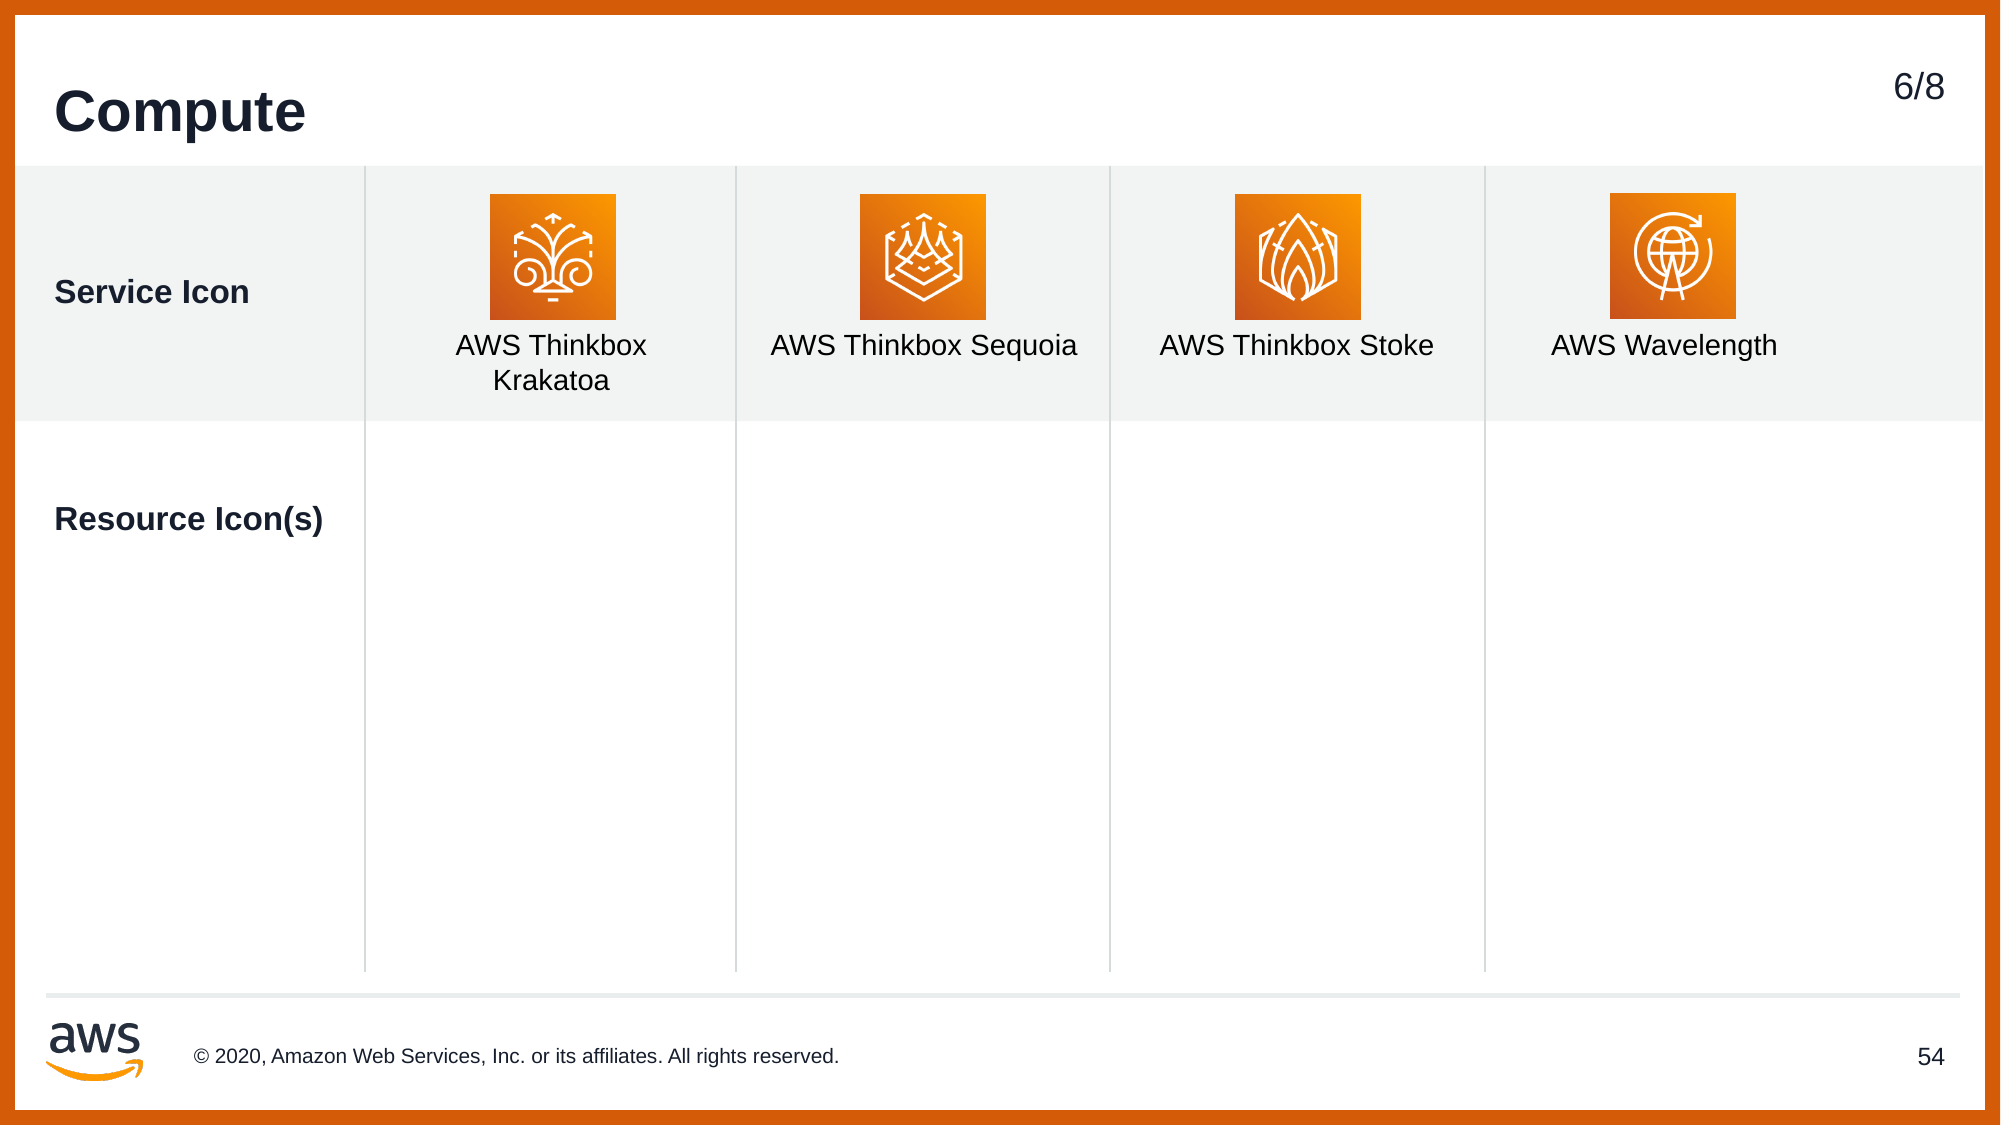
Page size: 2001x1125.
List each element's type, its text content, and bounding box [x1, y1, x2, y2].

picture [1235, 194, 1361, 320]
list 6/8 [1693, 59, 1961, 166]
text_box AWS Wavelength [1485, 319, 1846, 369]
slide_number 54 [1493, 1025, 1961, 1086]
footer © 2020, Amazon Web Services, Inc. or its affiliates. All rights reserved. [178, 1025, 911, 1086]
text_box AWS Thinkbox Krakatoa [367, 319, 735, 404]
picture [860, 194, 986, 320]
title Compute [39, 59, 1457, 166]
picture [1610, 193, 1736, 319]
picture [46, 1023, 143, 1081]
text_box AWS Thinkbox Stoke [1111, 319, 1484, 369]
picture [490, 194, 616, 320]
text_box AWS Thinkbox Sequoia [736, 319, 1109, 369]
